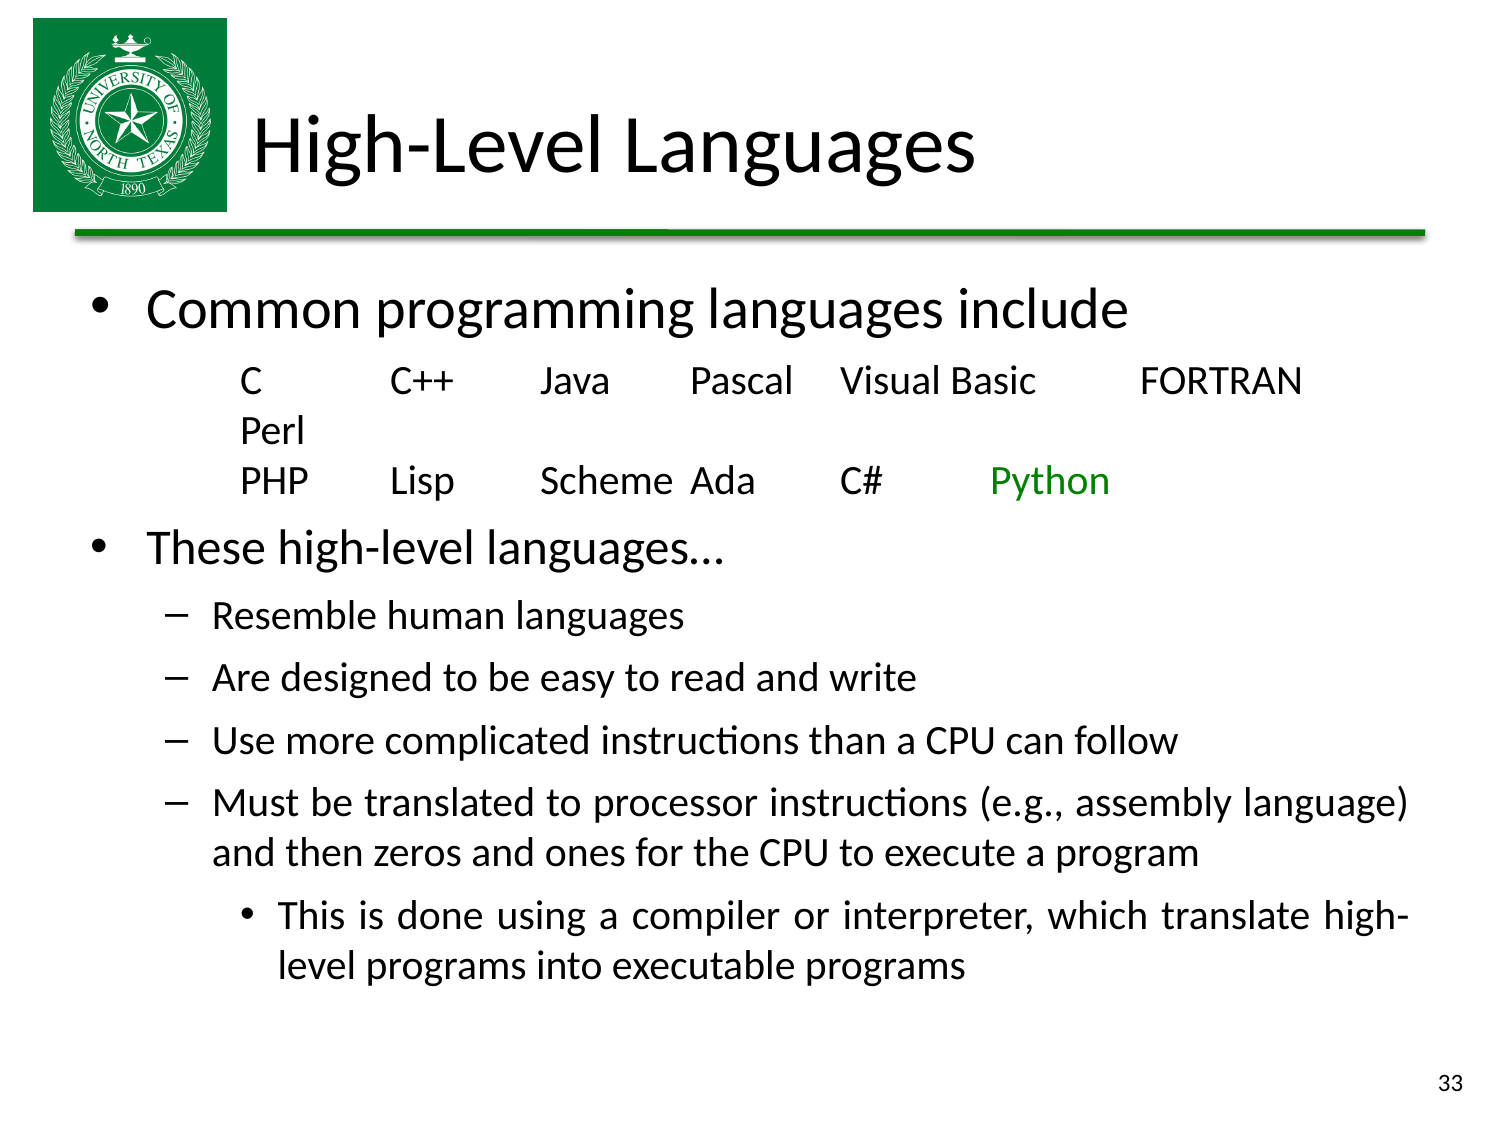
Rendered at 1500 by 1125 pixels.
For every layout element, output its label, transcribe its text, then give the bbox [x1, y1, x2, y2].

picture [33, 17, 228, 212]
list Common programming languages include C C++ Java Pascal Visual Basic FORTRAN Perl PHP Lisp Scheme Ada C# Python These high-level languages… Resemble human languages Are designed to be easy to read and write Use more complicated instructions than a CPU can follow Must be translated to processor instructions (e.g., assembly language) and then zeros and ones for the CPU to execute a program This is done using a compiler or interpreter, which translate high-level programs into executable programs [75, 262, 1425, 1052]
slide_number 33 [1418, 1051, 1479, 1112]
title High-Level Languages [237, 45, 1479, 233]
